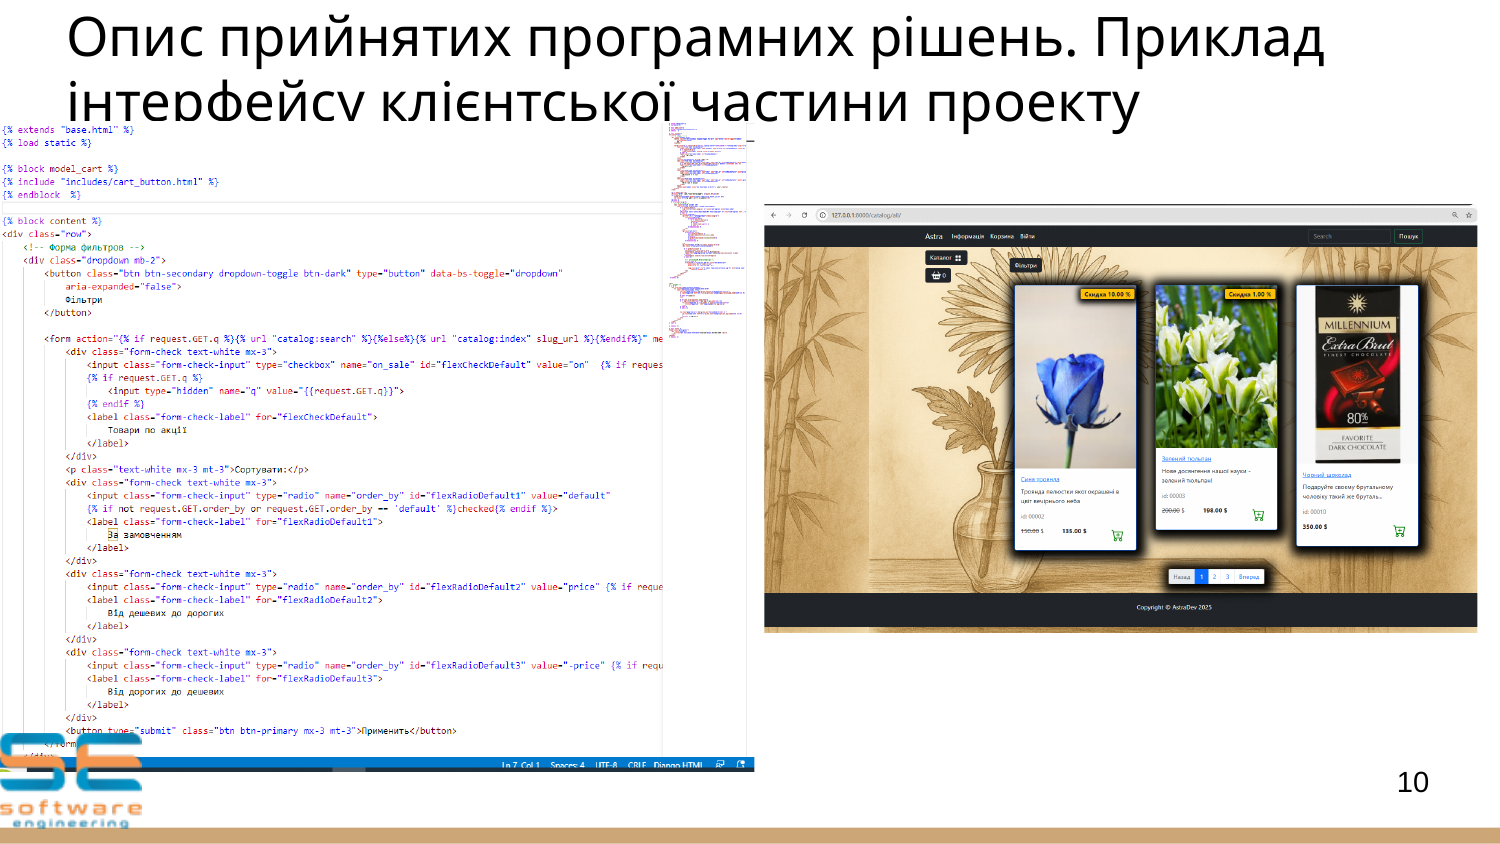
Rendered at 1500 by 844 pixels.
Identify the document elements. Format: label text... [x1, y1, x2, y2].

title Опис прийнятих програмних рішень. Приклад інтерфейсу клієнтської частини проекту [51, 0, 1449, 148]
picture [764, 203, 1478, 633]
text_box 10 [1382, 755, 1500, 806]
picture [0, 120, 755, 829]
